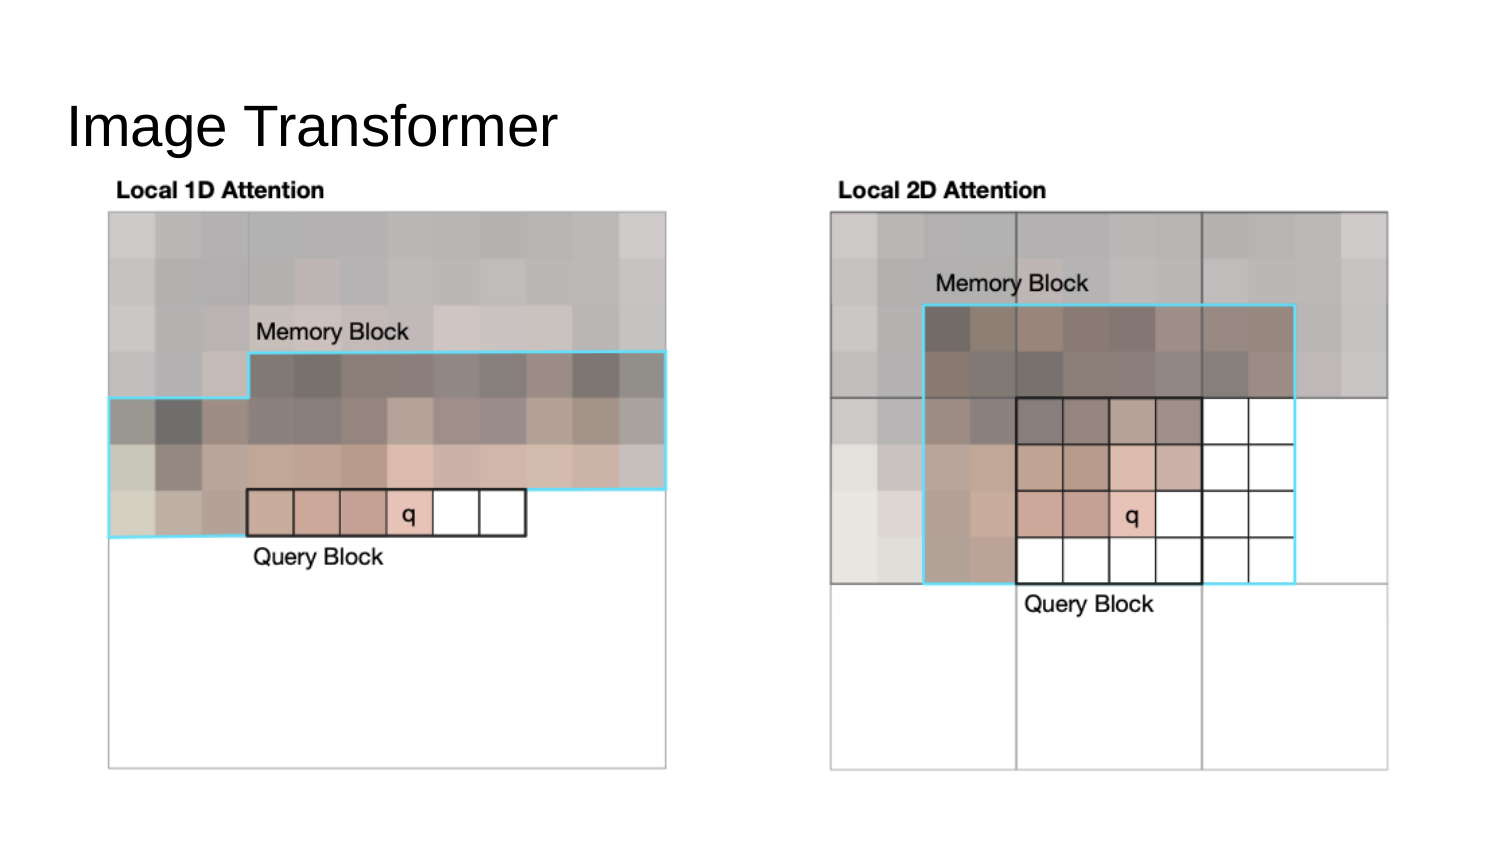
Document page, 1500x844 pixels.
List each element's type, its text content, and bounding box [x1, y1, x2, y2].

title Image Transformer [51, 72, 1449, 167]
picture [96, 166, 1404, 794]
